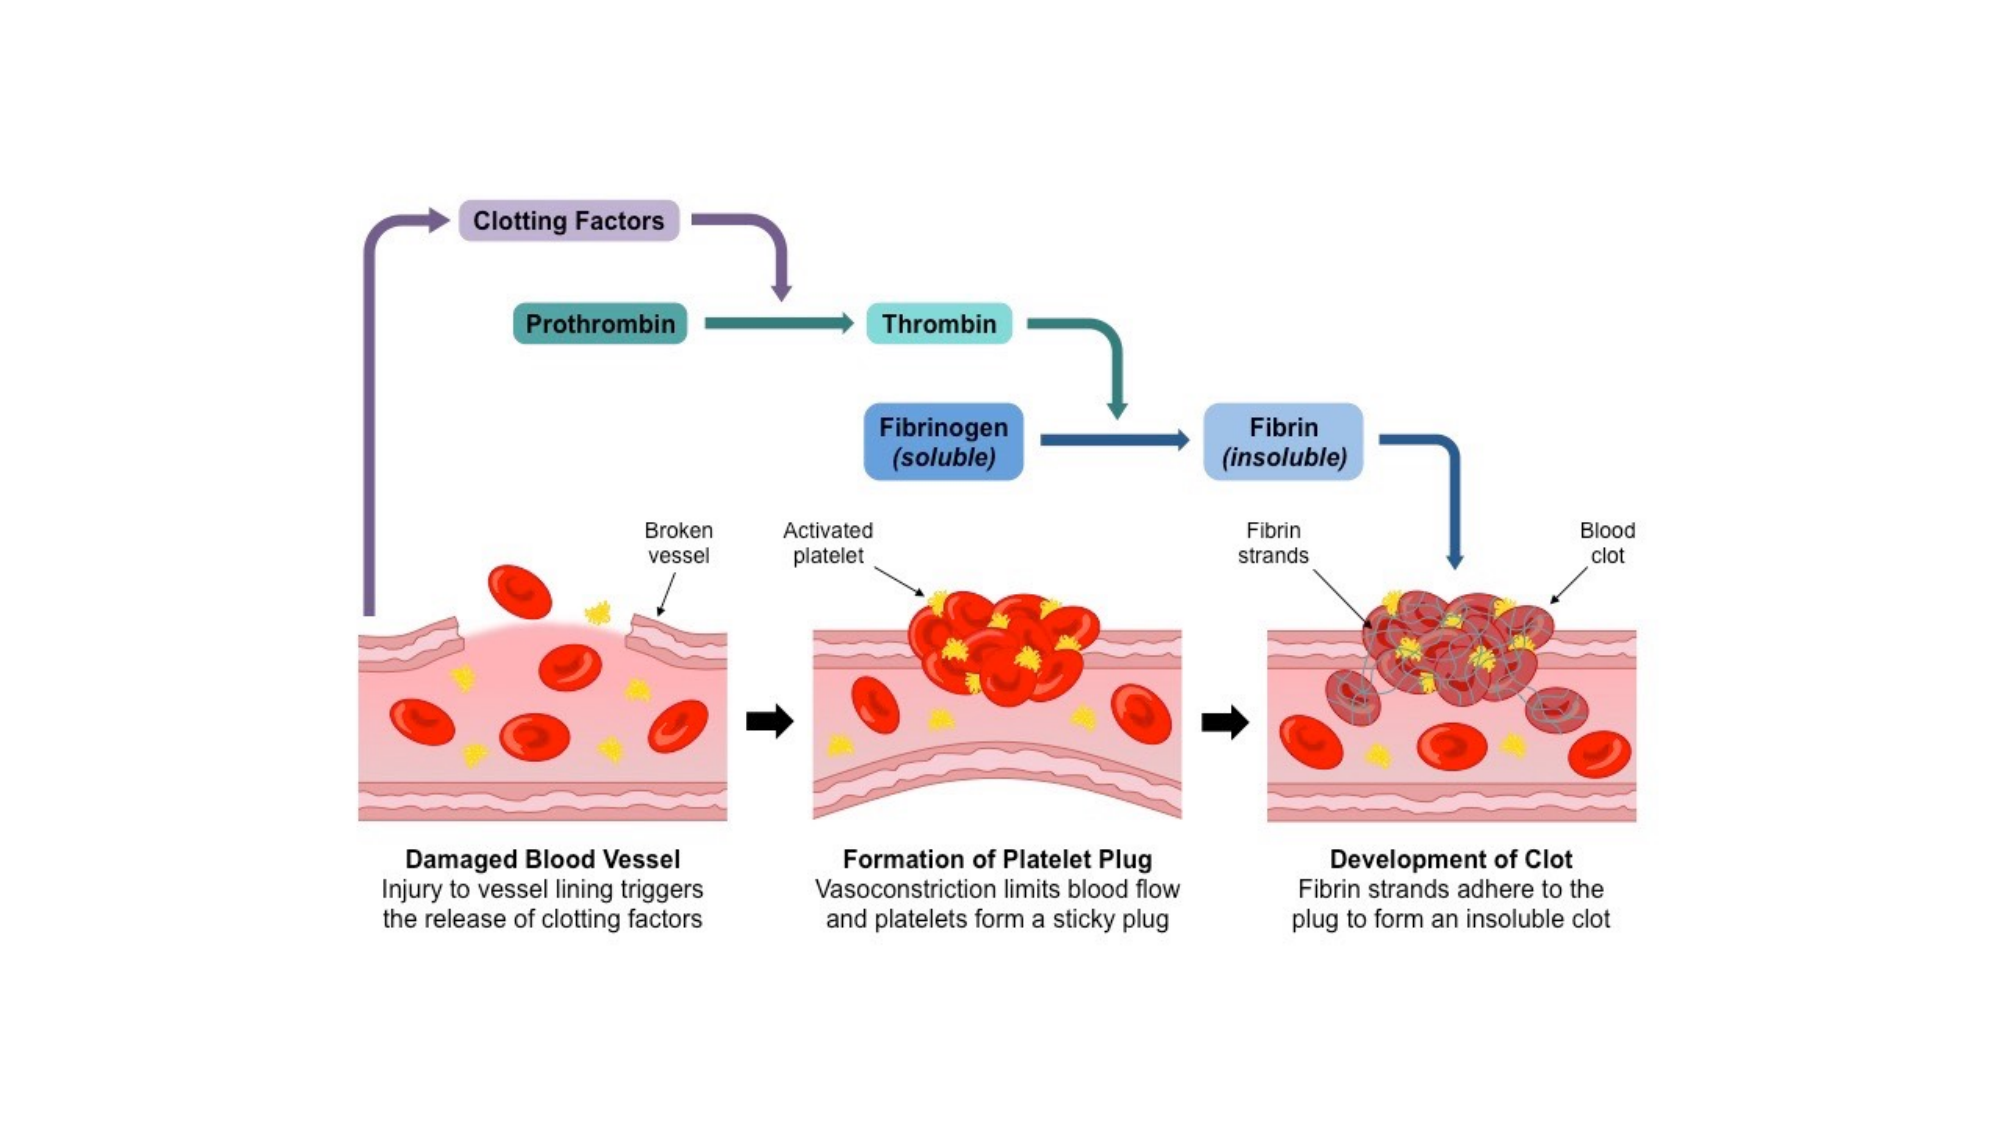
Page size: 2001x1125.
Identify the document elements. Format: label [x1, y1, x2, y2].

picture [332, 169, 1668, 956]
